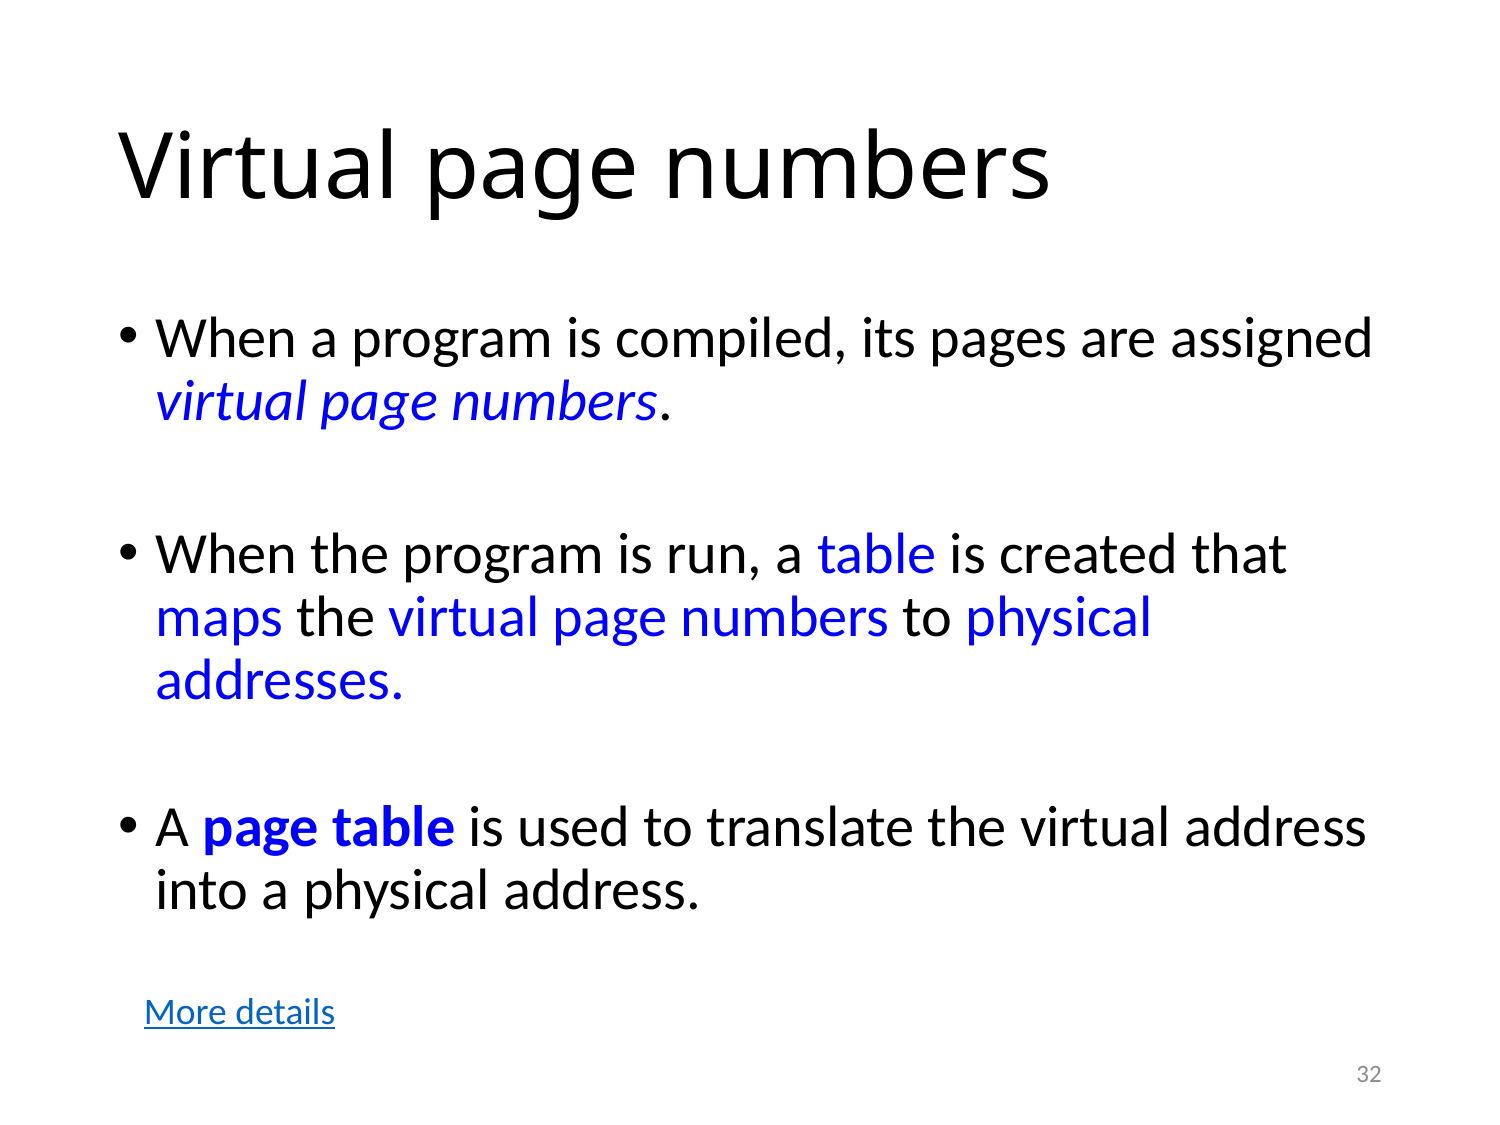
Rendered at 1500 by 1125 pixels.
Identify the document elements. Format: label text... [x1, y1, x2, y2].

slide_number 32 [1059, 1042, 1397, 1103]
text_box More details [129, 979, 374, 1040]
title Virtual page numbers [103, 59, 1397, 278]
list When a program is compiled, its pages are assigned virtual page numbers. When the program is run, a table is created that maps the virtual page numbers to physical addresses. A page table is used to translate the virtual address into a physical address. [103, 299, 1397, 1014]
